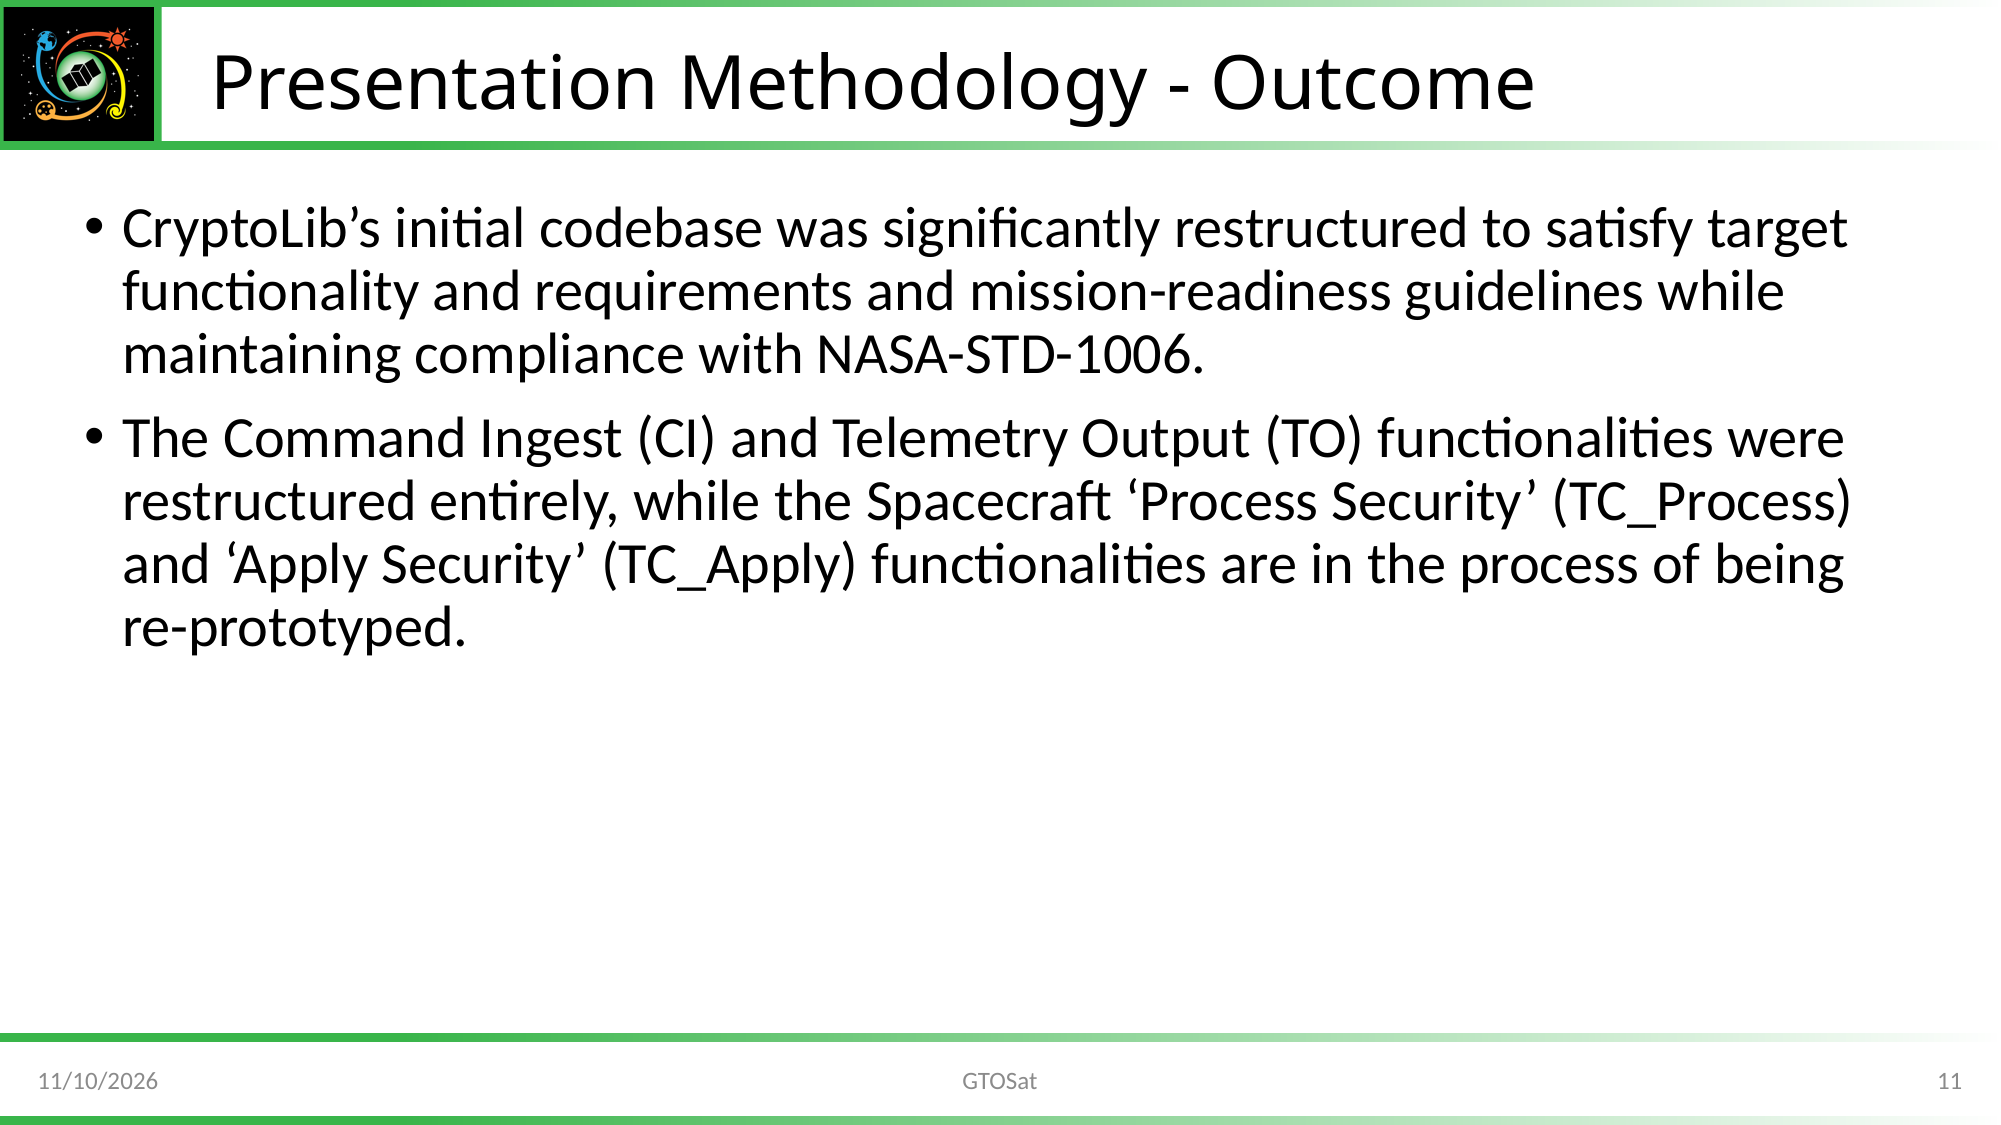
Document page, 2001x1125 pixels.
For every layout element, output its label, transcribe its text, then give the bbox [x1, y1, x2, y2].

list CryptoLib’s initial codebase was significantly restructured to satisfy target functionality and requirements and mission-readiness guidelines while maintaining compliance with NASA-STD-1006. The Command Ingest (CI) and Telemetry Output (TO) functionalities were restructured entirely, while the Spacecraft ‘Process Security’ (TC_Process) and ‘Apply Security’ (TC_Apply) functionalities are in the process of being re-prototyped. [69, 189, 1931, 1013]
footer GTOSat [662, 1050, 1338, 1110]
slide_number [22, 1049, 473, 1110]
title Presentation Methodology - Outcome [195, 34, 1897, 136]
picture [21, 23, 143, 125]
slide_number 11 [1527, 1049, 1978, 1110]
